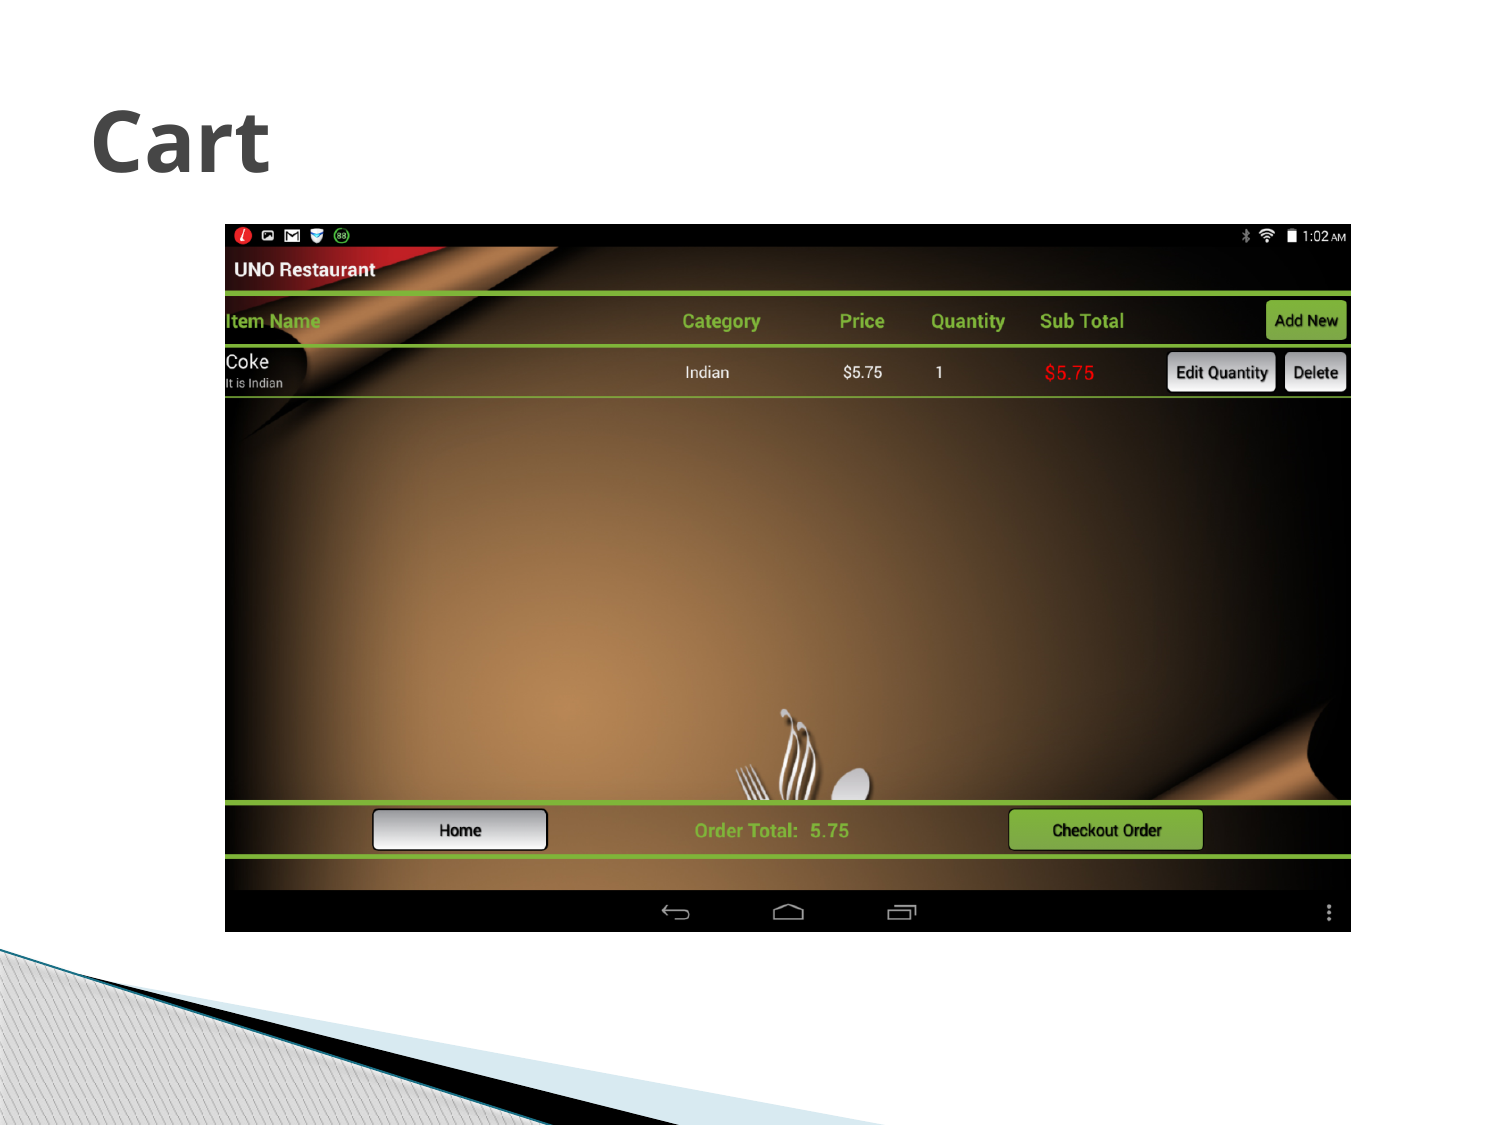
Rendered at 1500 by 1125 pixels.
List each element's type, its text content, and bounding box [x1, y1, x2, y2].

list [224, 224, 1352, 932]
title Cart [75, 45, 1425, 233]
